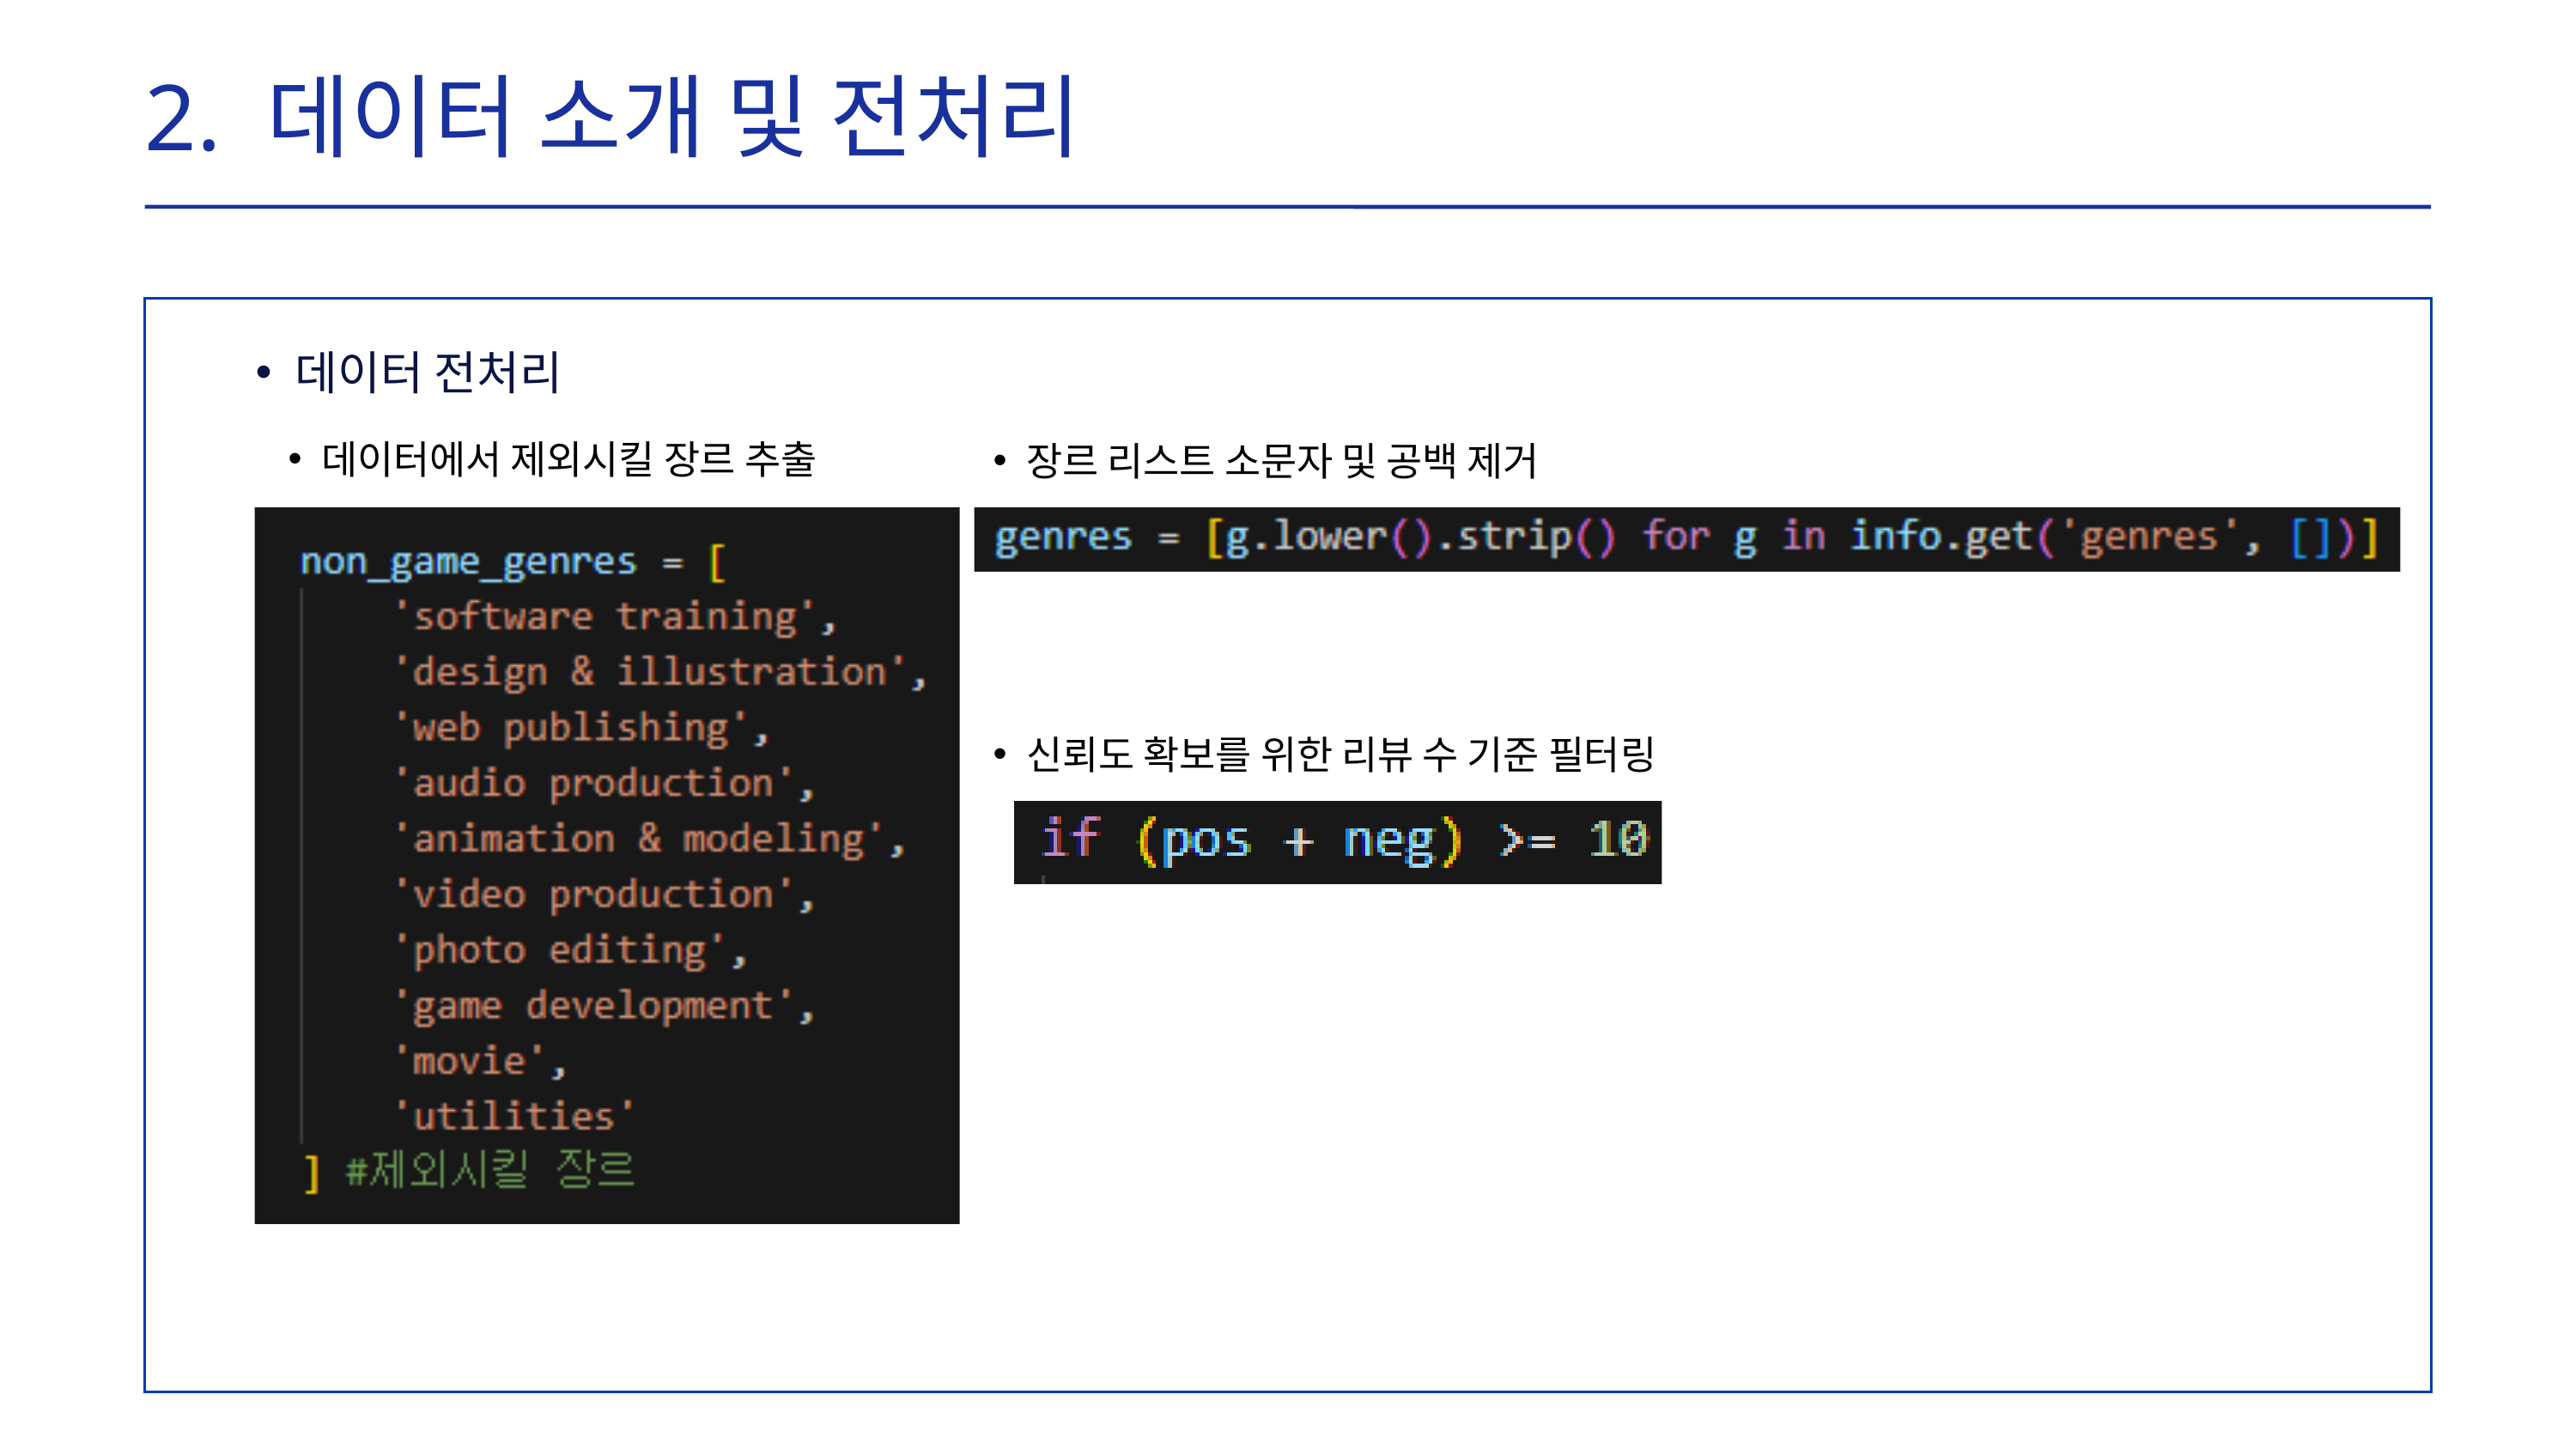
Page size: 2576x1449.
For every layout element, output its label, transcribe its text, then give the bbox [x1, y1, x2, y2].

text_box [144, 298, 2432, 1392]
text_box 2. 데이터 소개 및 전처리 [144, 79, 1120, 169]
